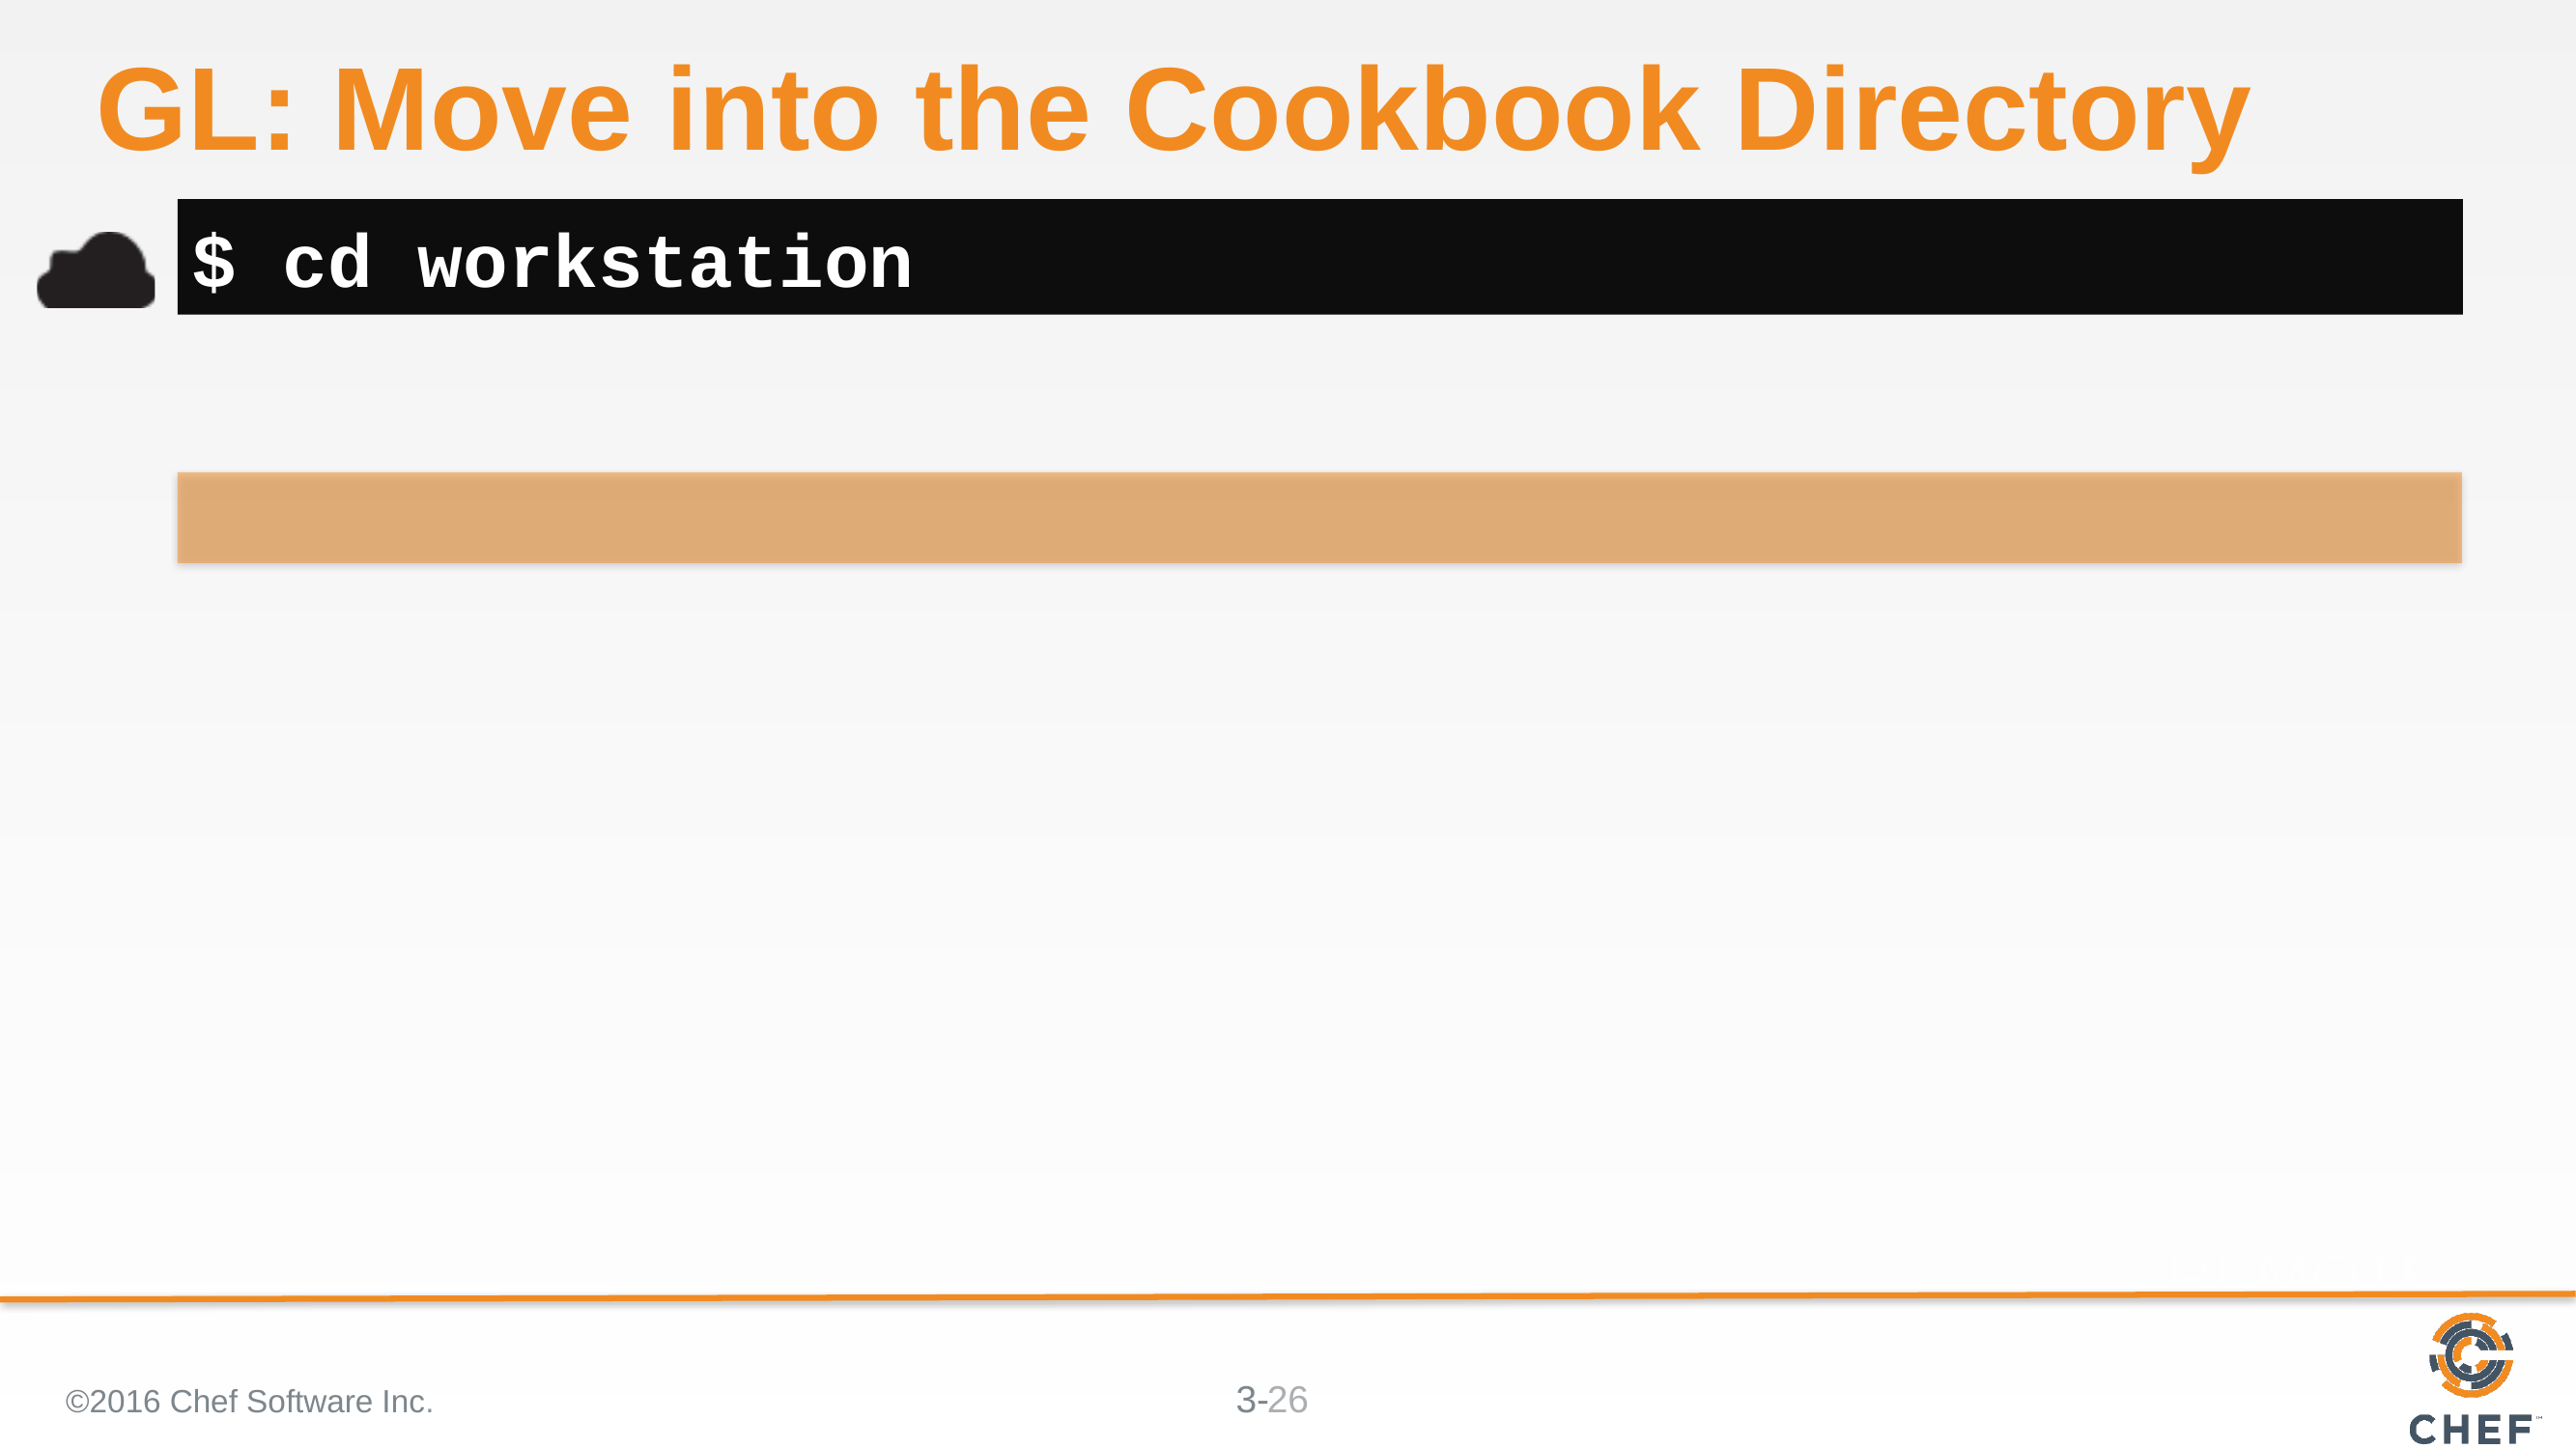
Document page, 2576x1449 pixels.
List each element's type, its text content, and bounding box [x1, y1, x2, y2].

title GL: Move into the Cookbook Directory [96, 48, 2463, 180]
list $ cd workstation [177, 199, 2463, 315]
slide_number 26 [998, 1359, 1578, 1437]
footer ©2016 Chef Software Inc. [51, 1359, 952, 1440]
picture [2399, 1297, 2550, 1449]
